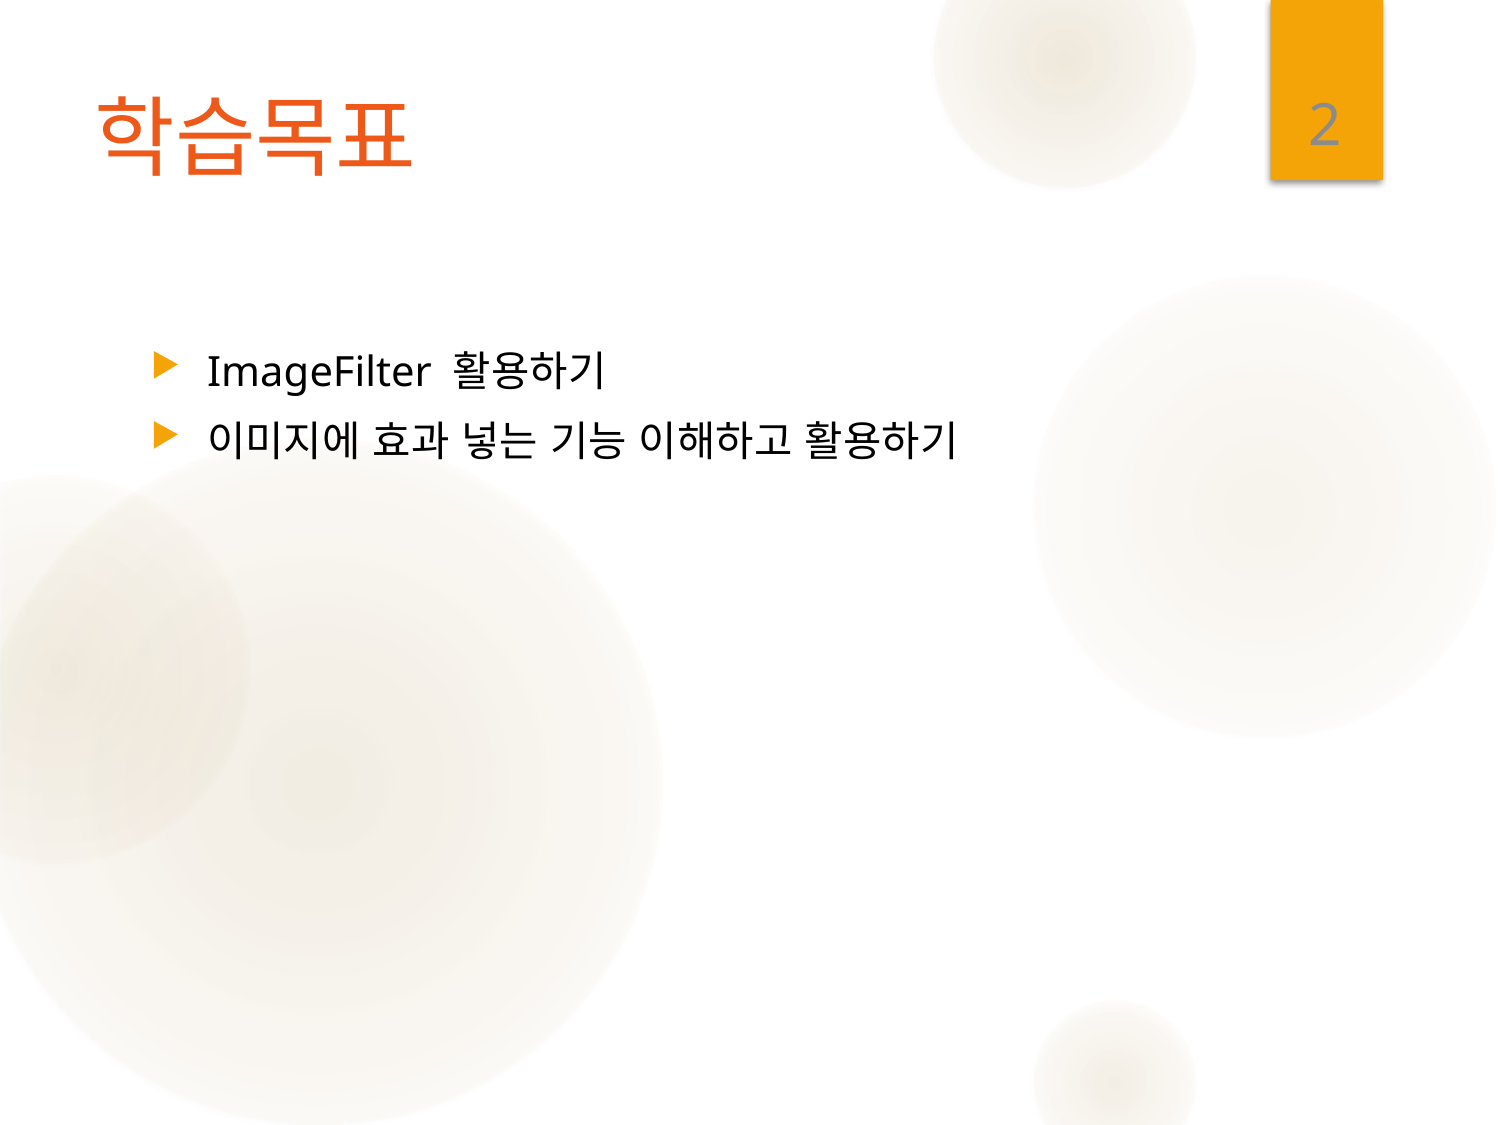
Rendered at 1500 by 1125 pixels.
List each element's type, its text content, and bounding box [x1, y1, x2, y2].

slide_number 2 [1273, 48, 1378, 175]
list ImageFilter 활용하기 이미지에 효과 넣는 기능 이해하고 활용하기 [135, 336, 1237, 1025]
title 학습목표 [79, 74, 1237, 304]
